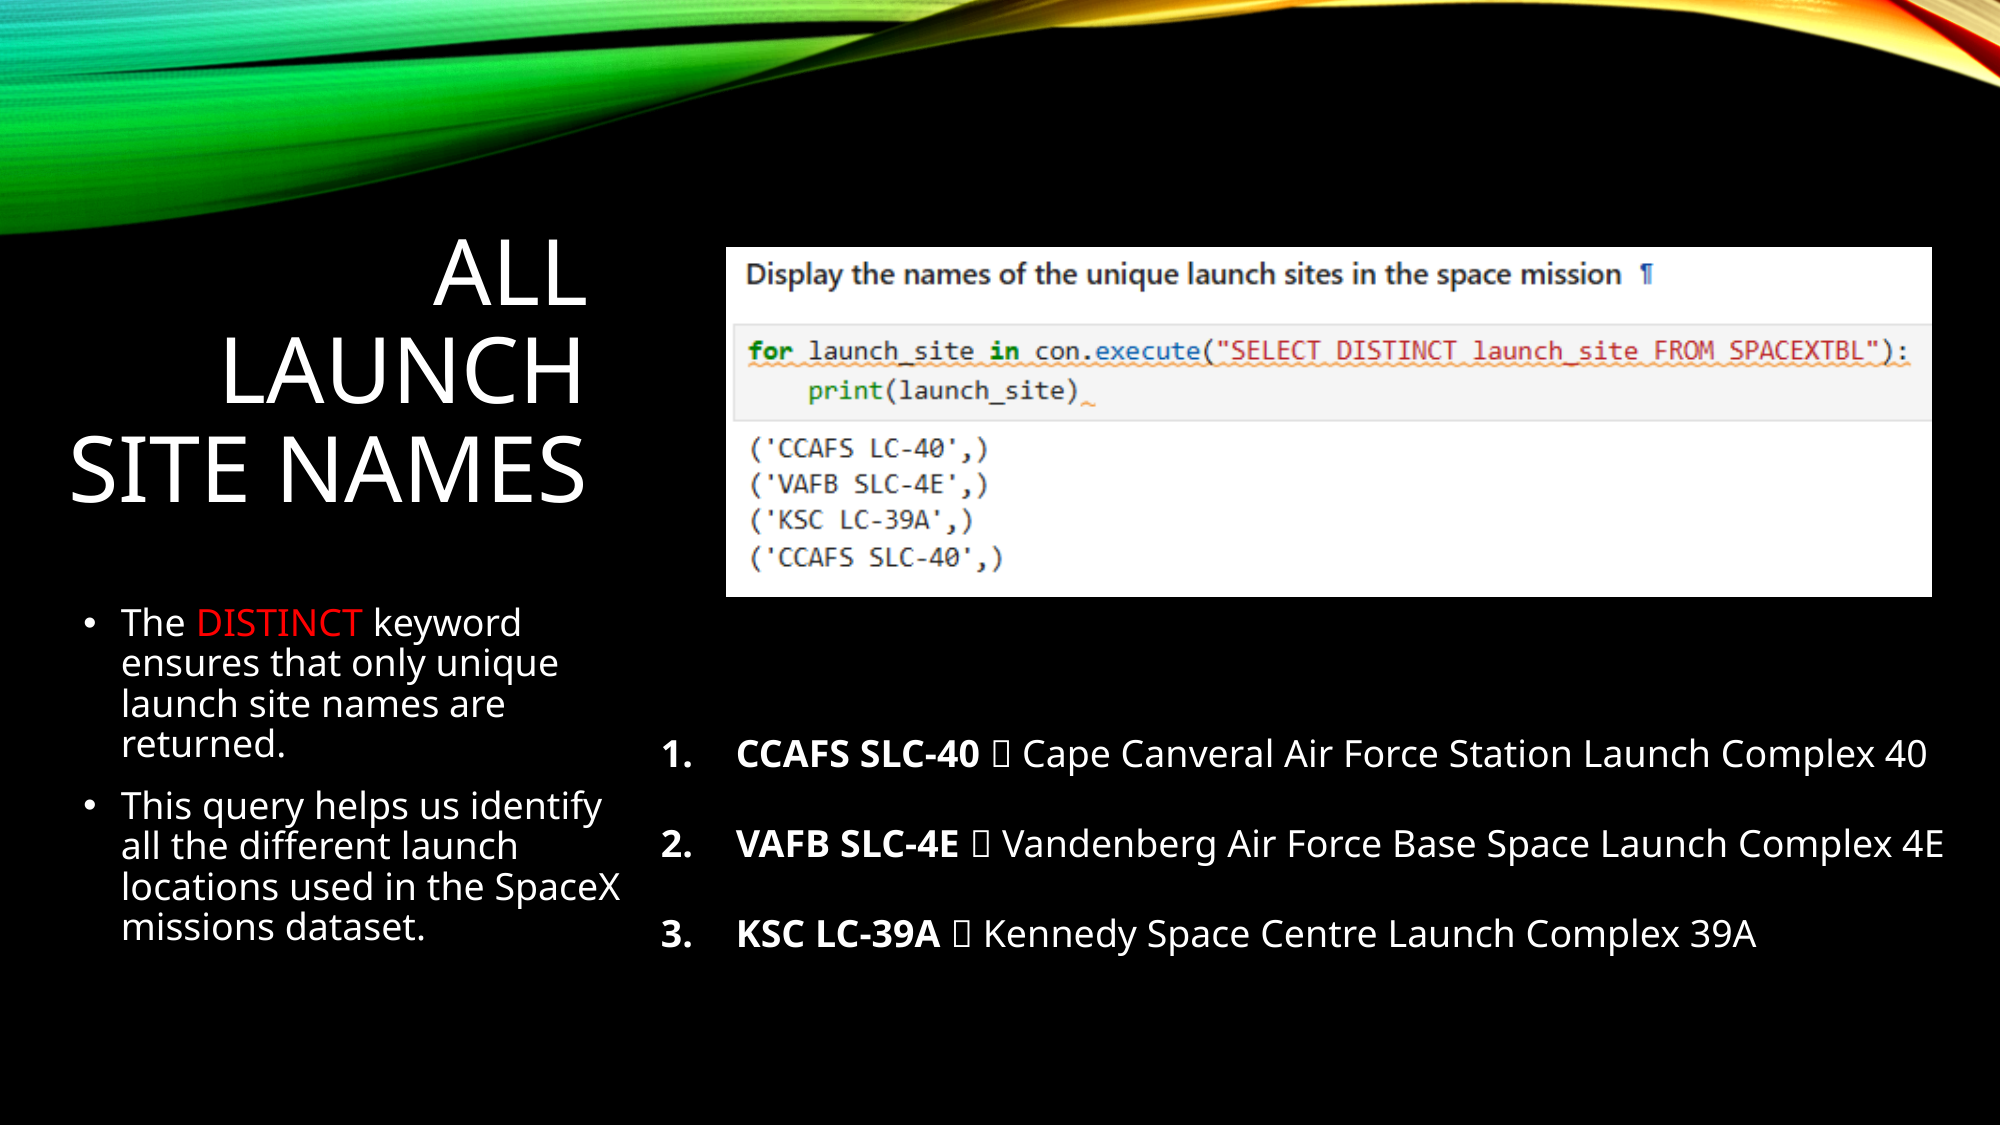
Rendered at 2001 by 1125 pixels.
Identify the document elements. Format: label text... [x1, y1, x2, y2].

title All Launch Site Names [25, 218, 604, 1031]
picture [0, 0, 2000, 237]
text_box CCAFS SLC-40  Cape Canveral Air Force Station Launch Complex 40 VAFB SLC-4E  Vandenberg Air Force Base Space Launch Complex 4E KSC LC-39A  Kennedy Space Centre Launch Complex 39A [646, 722, 1983, 1007]
list The DISTINCT keyword ensures that only unique launch site names are returned. This query helps us identify all the different launch locations used in the SpaceX missions dataset. [68, 596, 647, 1001]
picture [725, 246, 1932, 597]
